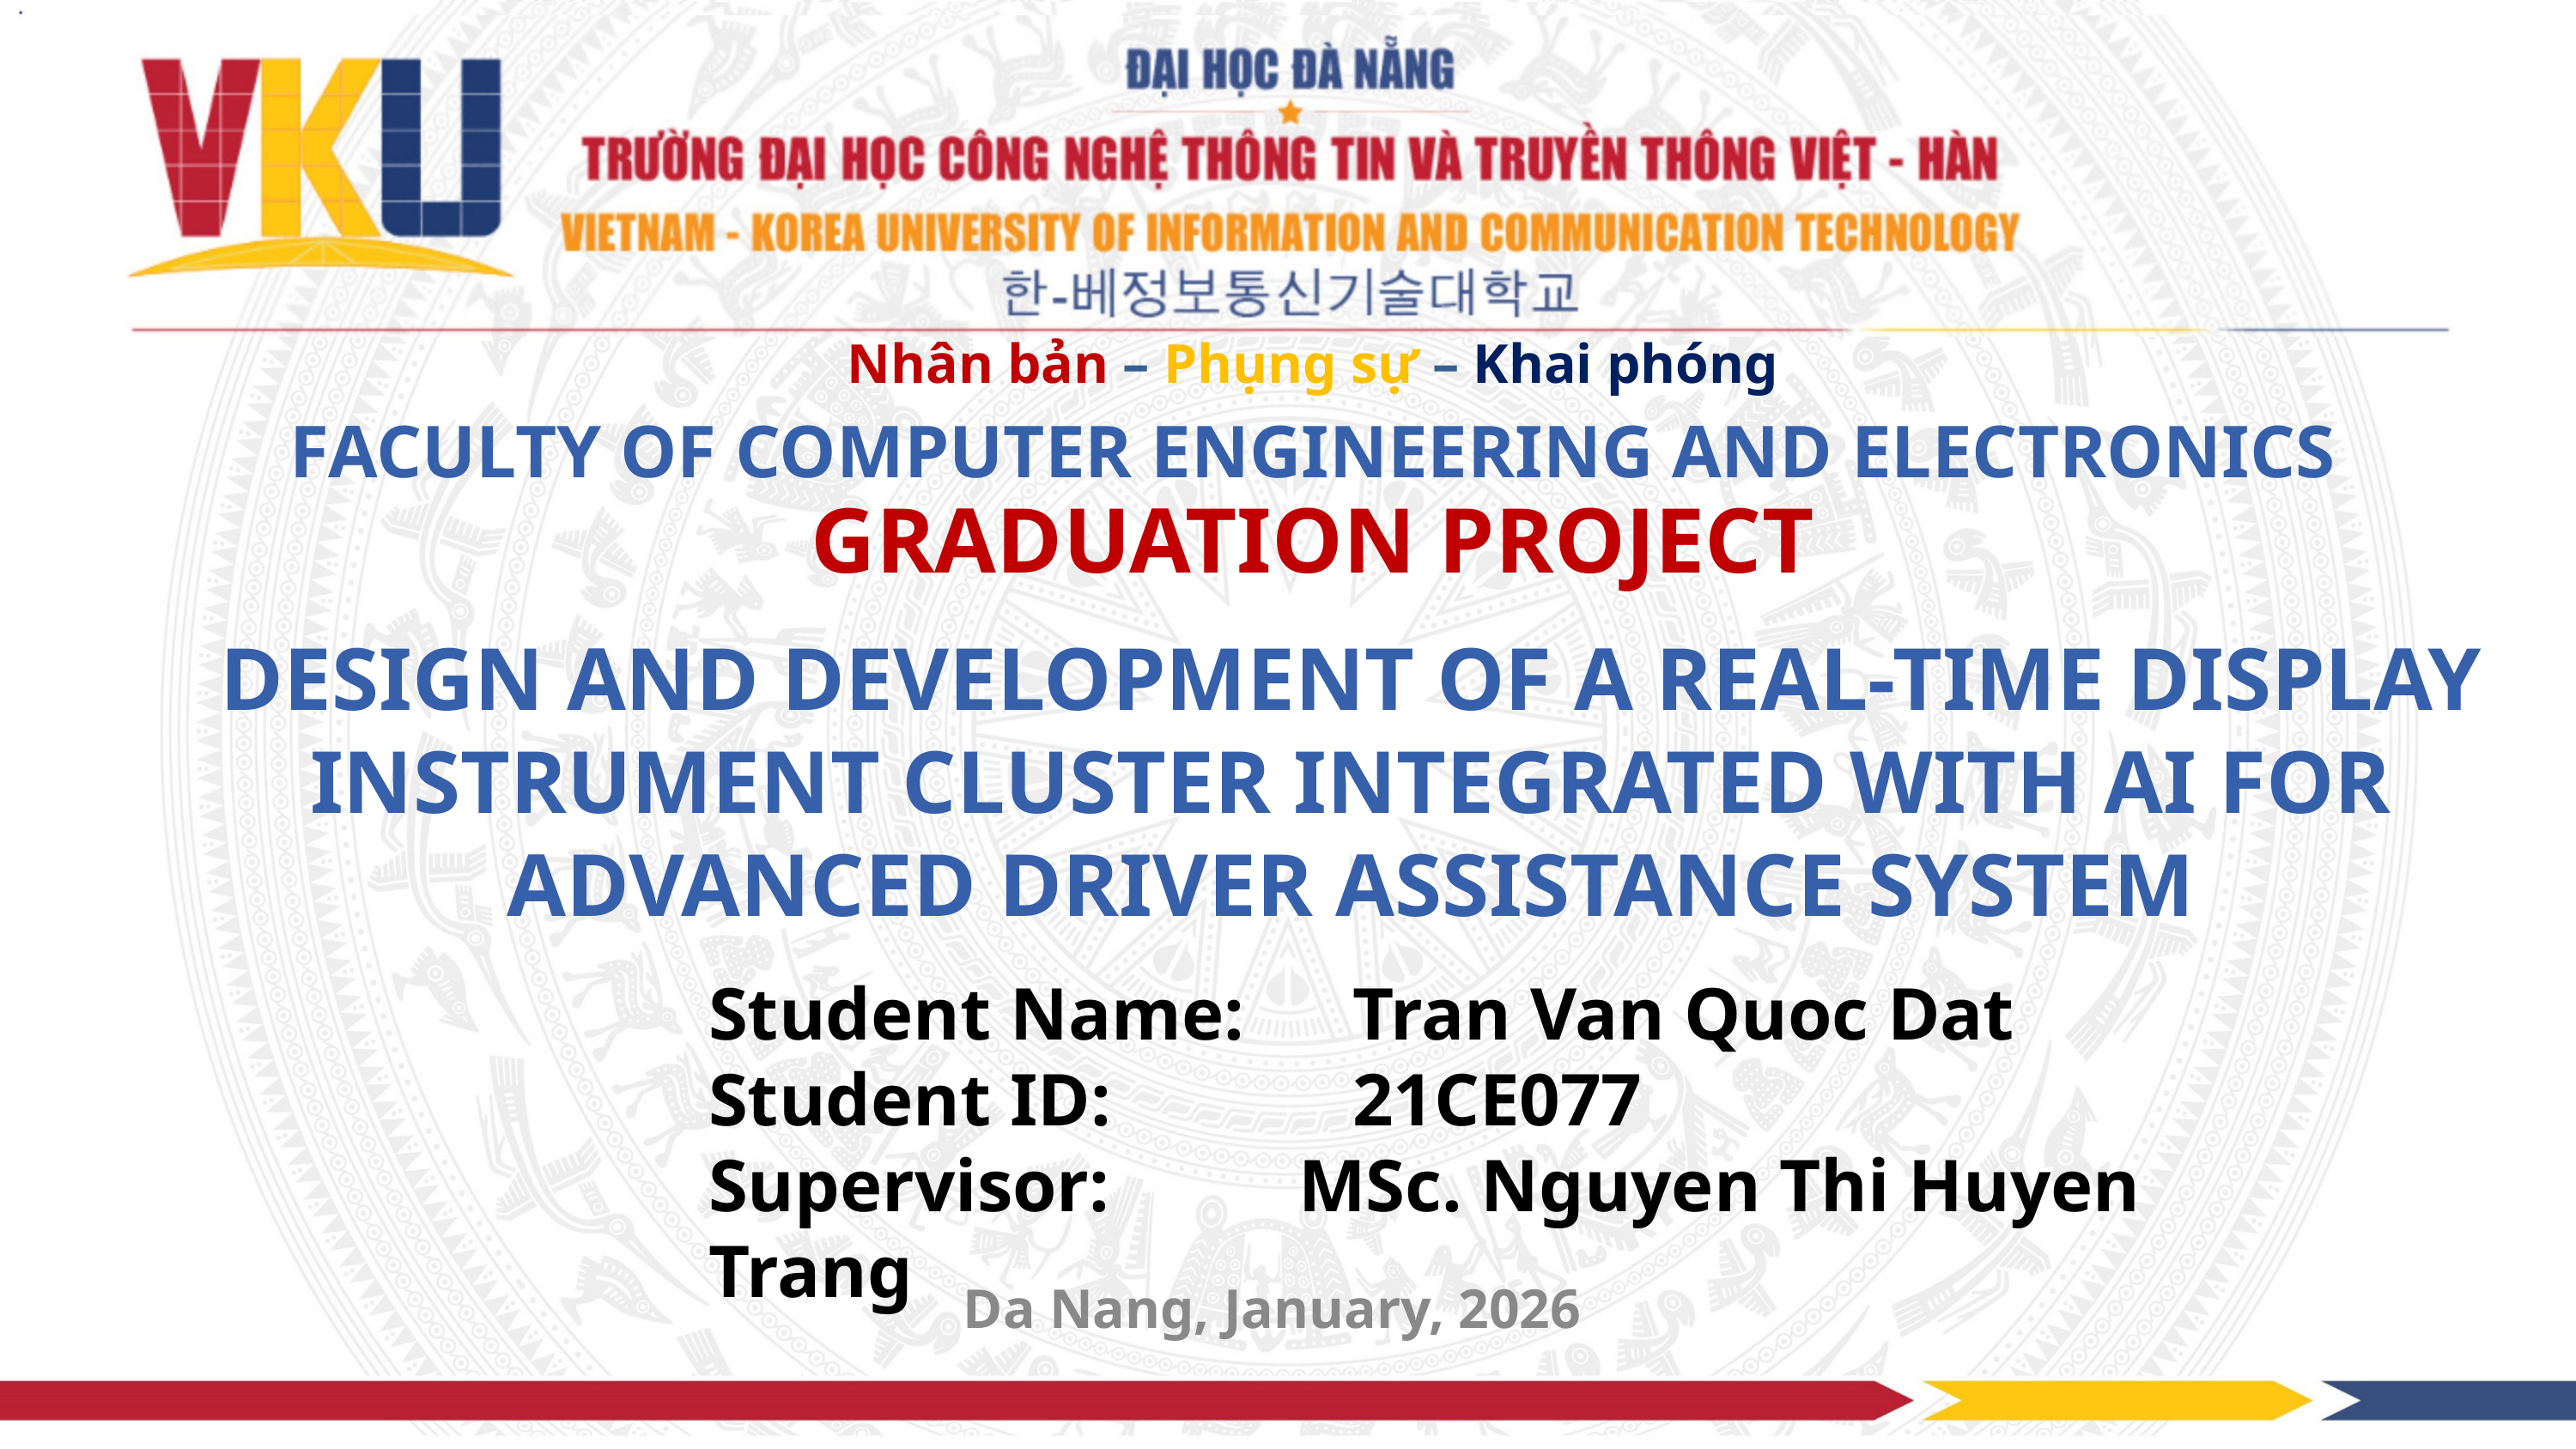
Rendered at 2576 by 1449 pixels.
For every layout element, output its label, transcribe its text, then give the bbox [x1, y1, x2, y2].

text_box FACULTY OF COMPUTER ENGINEERING AND ELECTRONICS [161, 391, 2465, 507]
text_box Da Nang, January, 2026 [383, 1275, 2162, 1340]
text_box [0, 0, 2576, 1449]
text_box Student Name: Tran Van Quoc Dat Student ID: 21CE077 Supervisor: MSc. Nguyen Thi Huyen Trang [708, 967, 2182, 1312]
text_box GRADUATION PROJECT [217, 446, 2409, 607]
text_box Nhân bản – Phụng sự – Khai phóng [724, 318, 1901, 406]
text_box DESIGN AND DEVELOPMENT OF A REAL-TIME DISPLAY INSTRUMENT CLUSTER INTEGRATED WITH AI FOR ADVANCED DRIVER ASSISTANCE SYSTEM [144, 607, 2558, 949]
